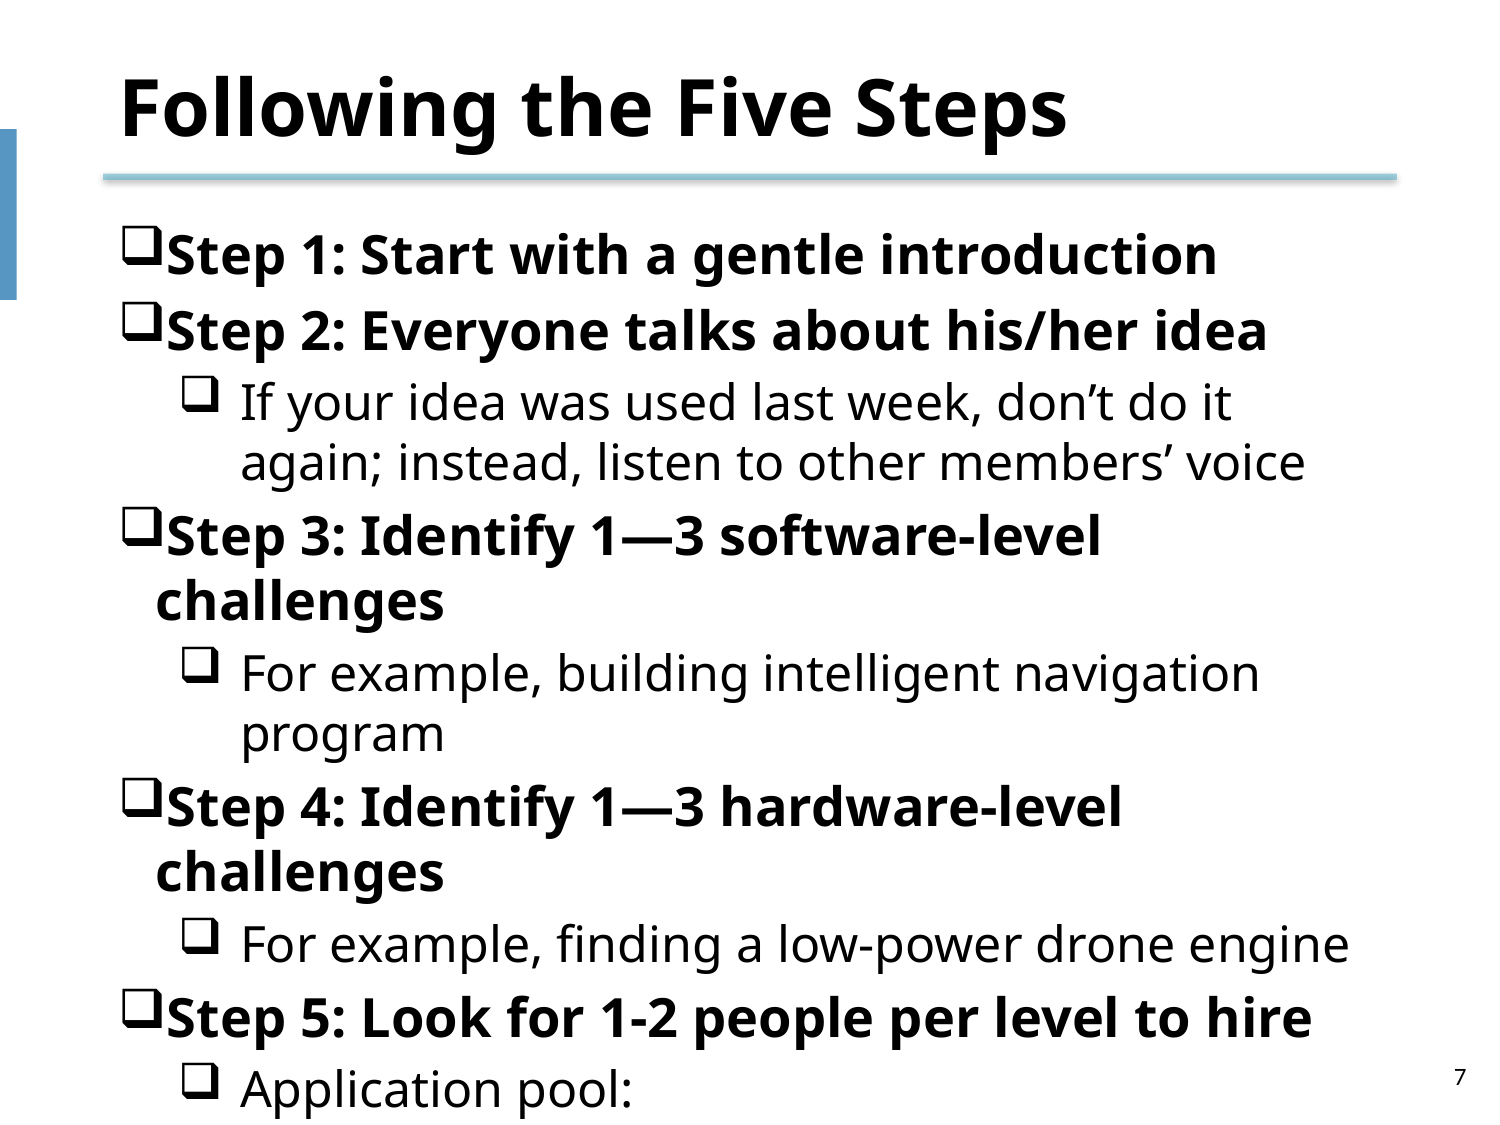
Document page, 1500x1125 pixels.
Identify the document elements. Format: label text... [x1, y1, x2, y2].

title Following the Five Steps [103, 25, 1397, 185]
list Step 1: Start with a gentle introduction Step 2: Everyone talks about his/her idea If your idea was used last week, don’t do it again; instead, listen to other members’ voice Step 3: Identify 1—3 software-level challenges For example, building intelligent navigation program Step 4: Identify 1—3 hardware-level challenges For example, finding a low-power drone engine Step 5: Look for 1-2 people per level to hire Application pool: https://github.com/tsung-wei-huang/cs3992/blob/main/resume/resume.md [103, 212, 1397, 1046]
slide_number 7 [1131, 1045, 1482, 1106]
